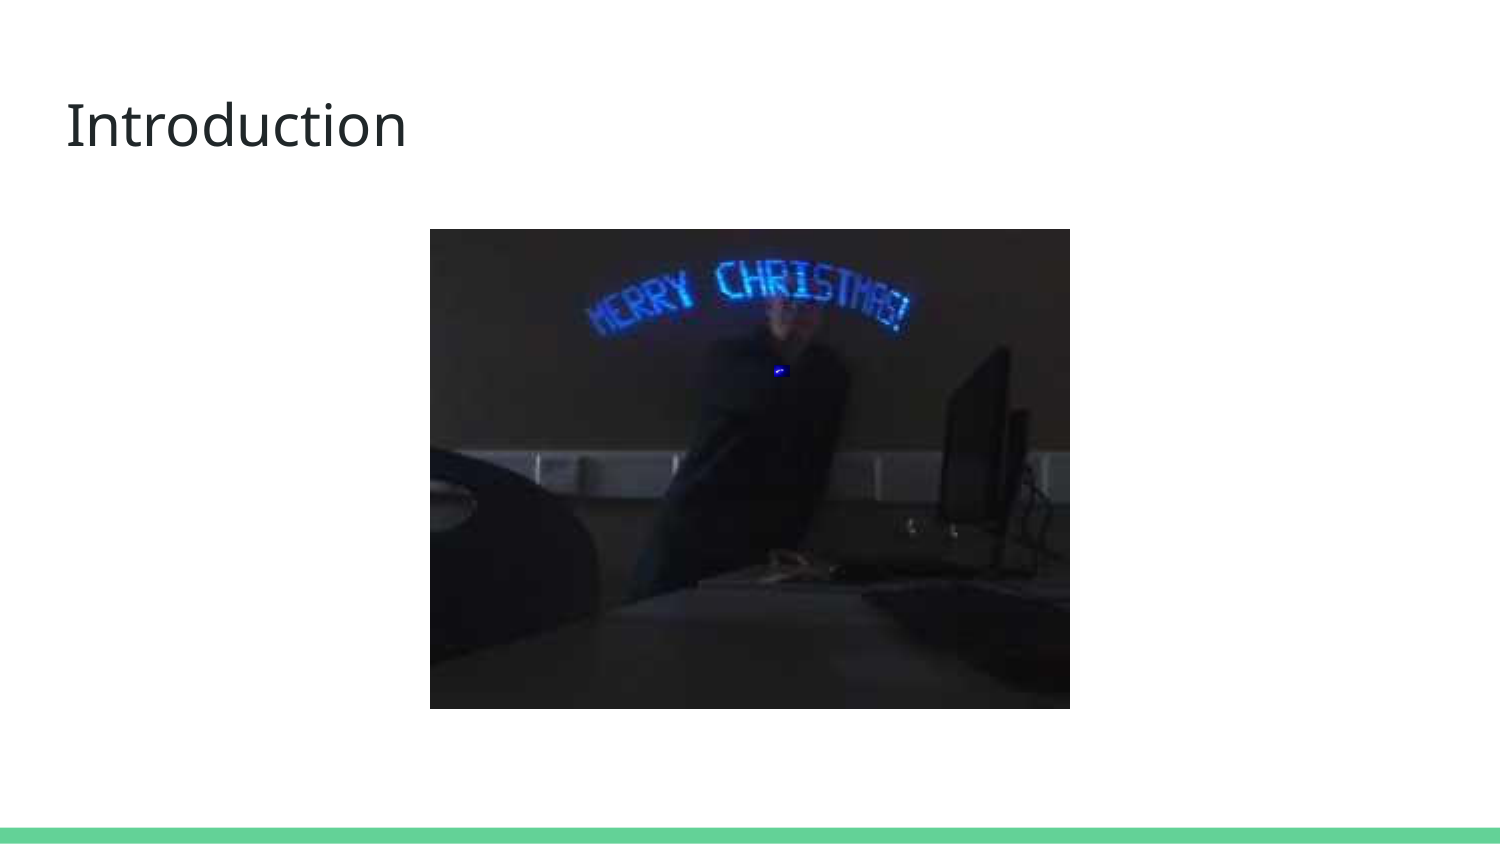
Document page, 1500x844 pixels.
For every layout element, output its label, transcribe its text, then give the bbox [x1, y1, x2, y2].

title Introduction [51, 72, 1449, 167]
picture [430, 229, 1070, 710]
